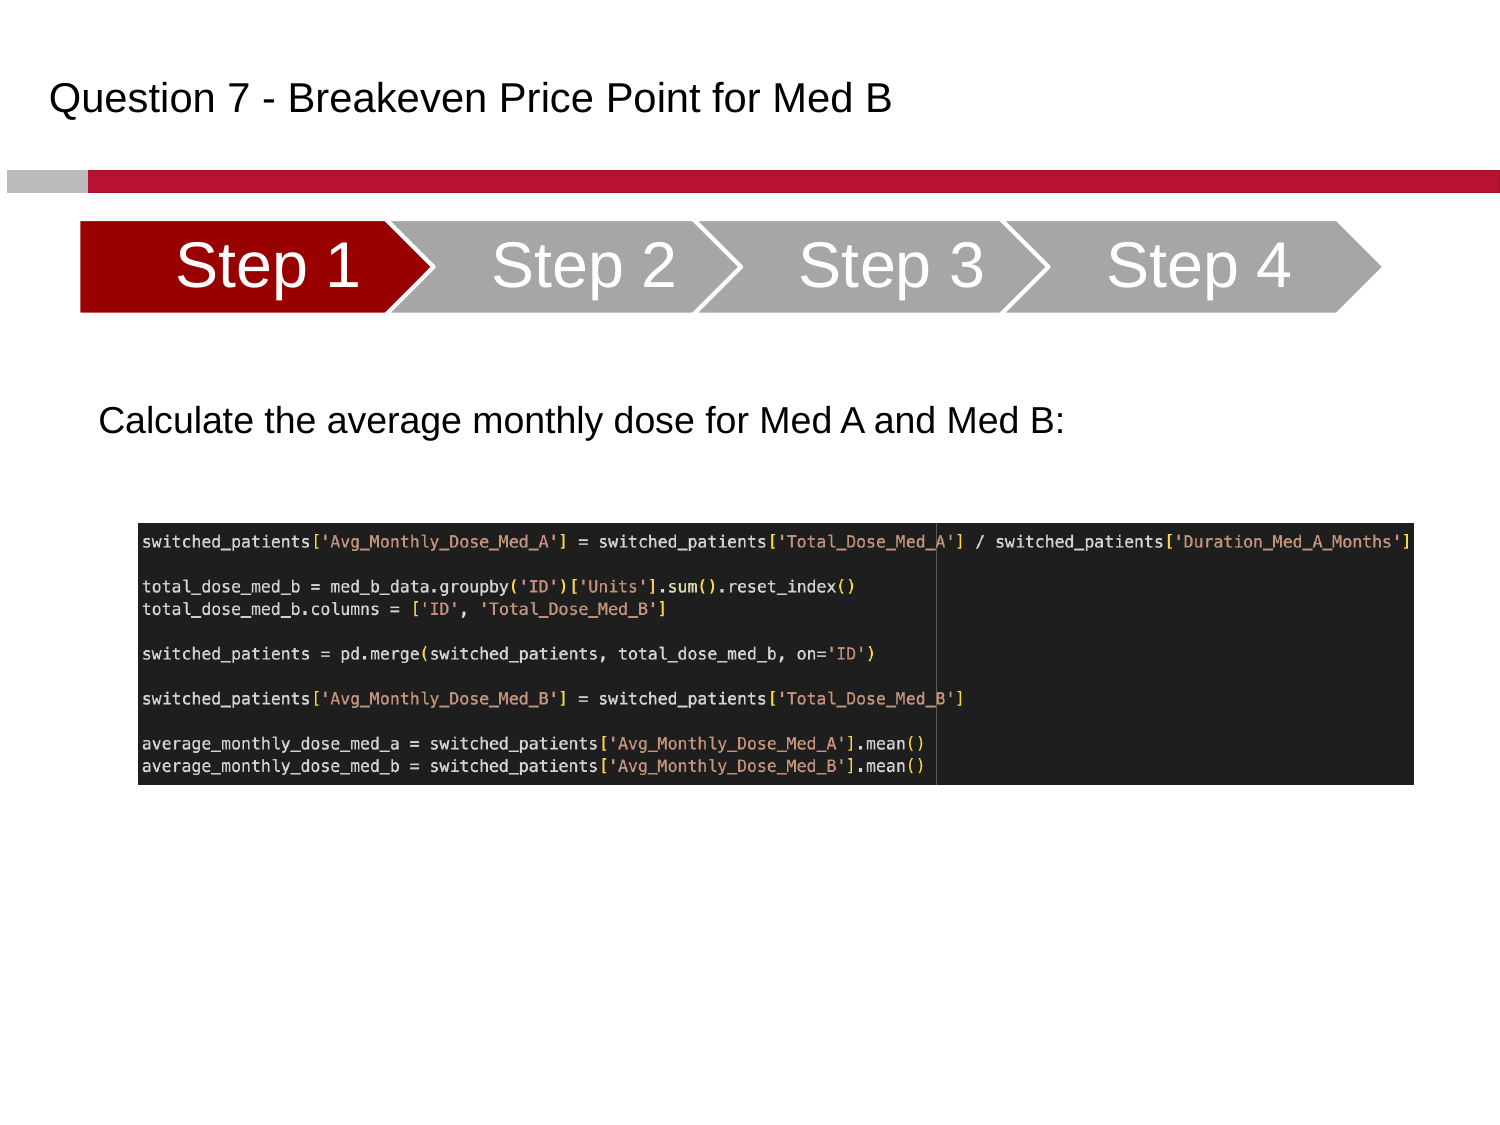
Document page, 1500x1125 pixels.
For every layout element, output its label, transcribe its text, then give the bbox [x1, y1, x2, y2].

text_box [77, 218, 1386, 315]
text_box Question 7 - Breakeven Price Point for Med B [34, 63, 1500, 129]
text_box Calculate the average monthly dose for Med A and Med B: [83, 388, 1081, 449]
picture [137, 523, 1414, 785]
